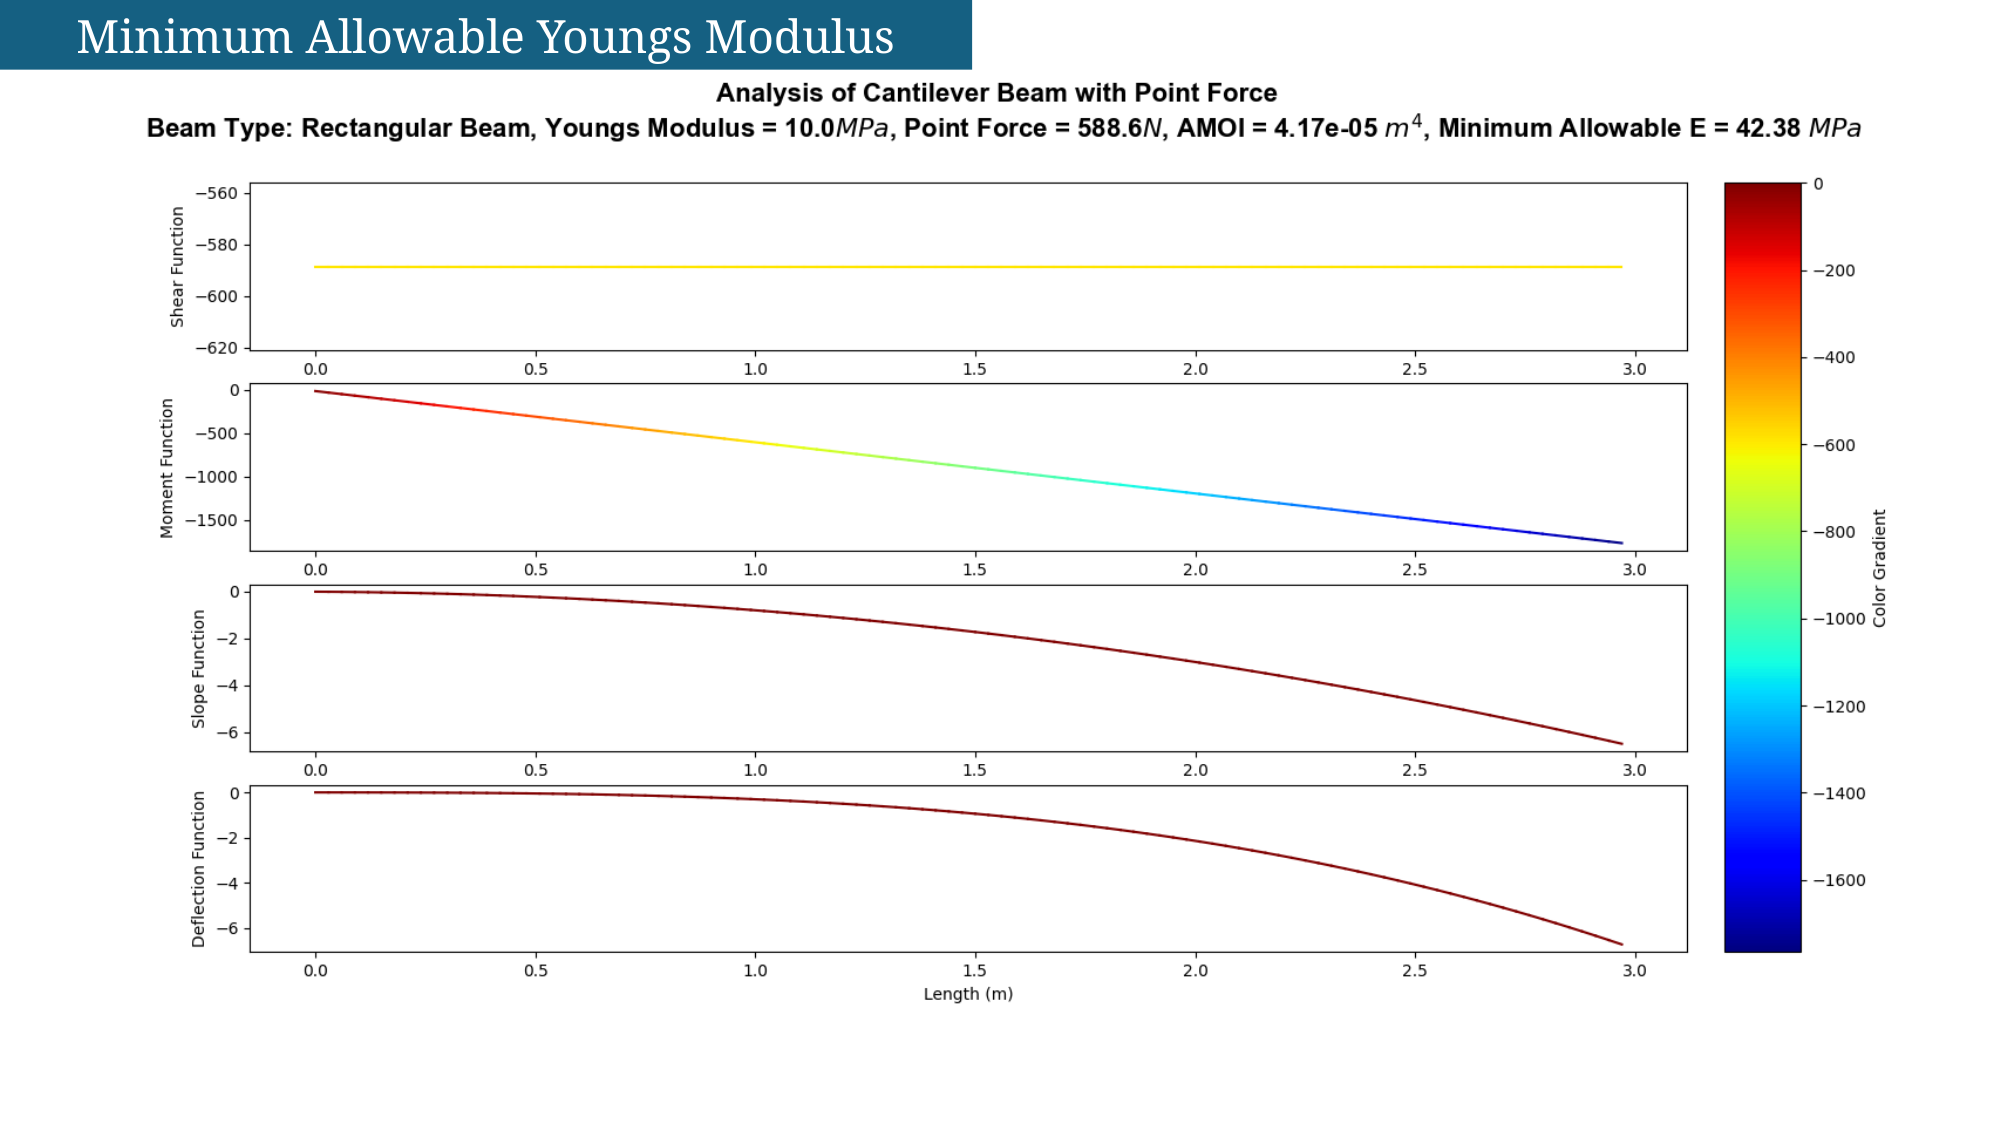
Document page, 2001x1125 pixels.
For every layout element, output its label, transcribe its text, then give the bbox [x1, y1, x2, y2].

picture [0, 62, 2000, 1063]
text_box Minimum Allowable Youngs Modulus [0, 0, 973, 62]
